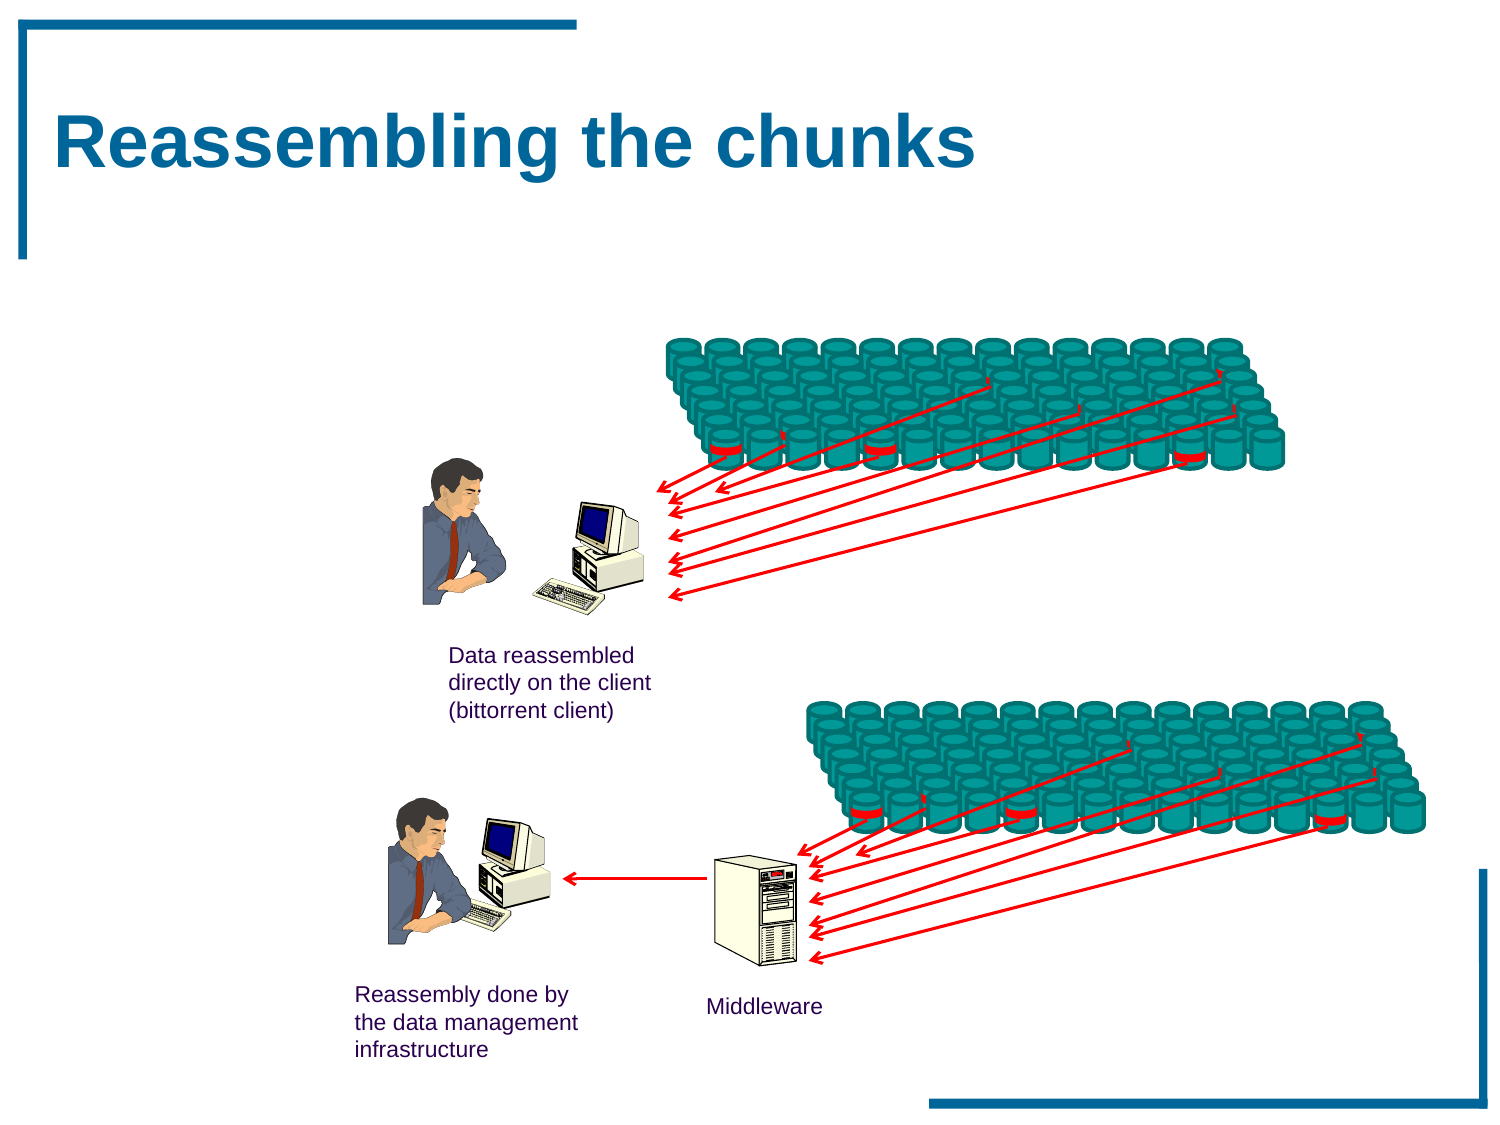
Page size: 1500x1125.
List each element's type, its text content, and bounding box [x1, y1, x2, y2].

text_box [421, 456, 645, 616]
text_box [796, 702, 1424, 962]
text_box Reassembly done by the data management infrastructure [339, 972, 598, 1070]
text_box Middleware [691, 984, 844, 1027]
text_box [714, 855, 793, 966]
text_box Data reassembled directly on the client (bittorrent client) [433, 632, 692, 730]
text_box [386, 796, 551, 946]
title Reassembling the chunks [37, 32, 1500, 243]
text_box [655, 339, 1284, 598]
